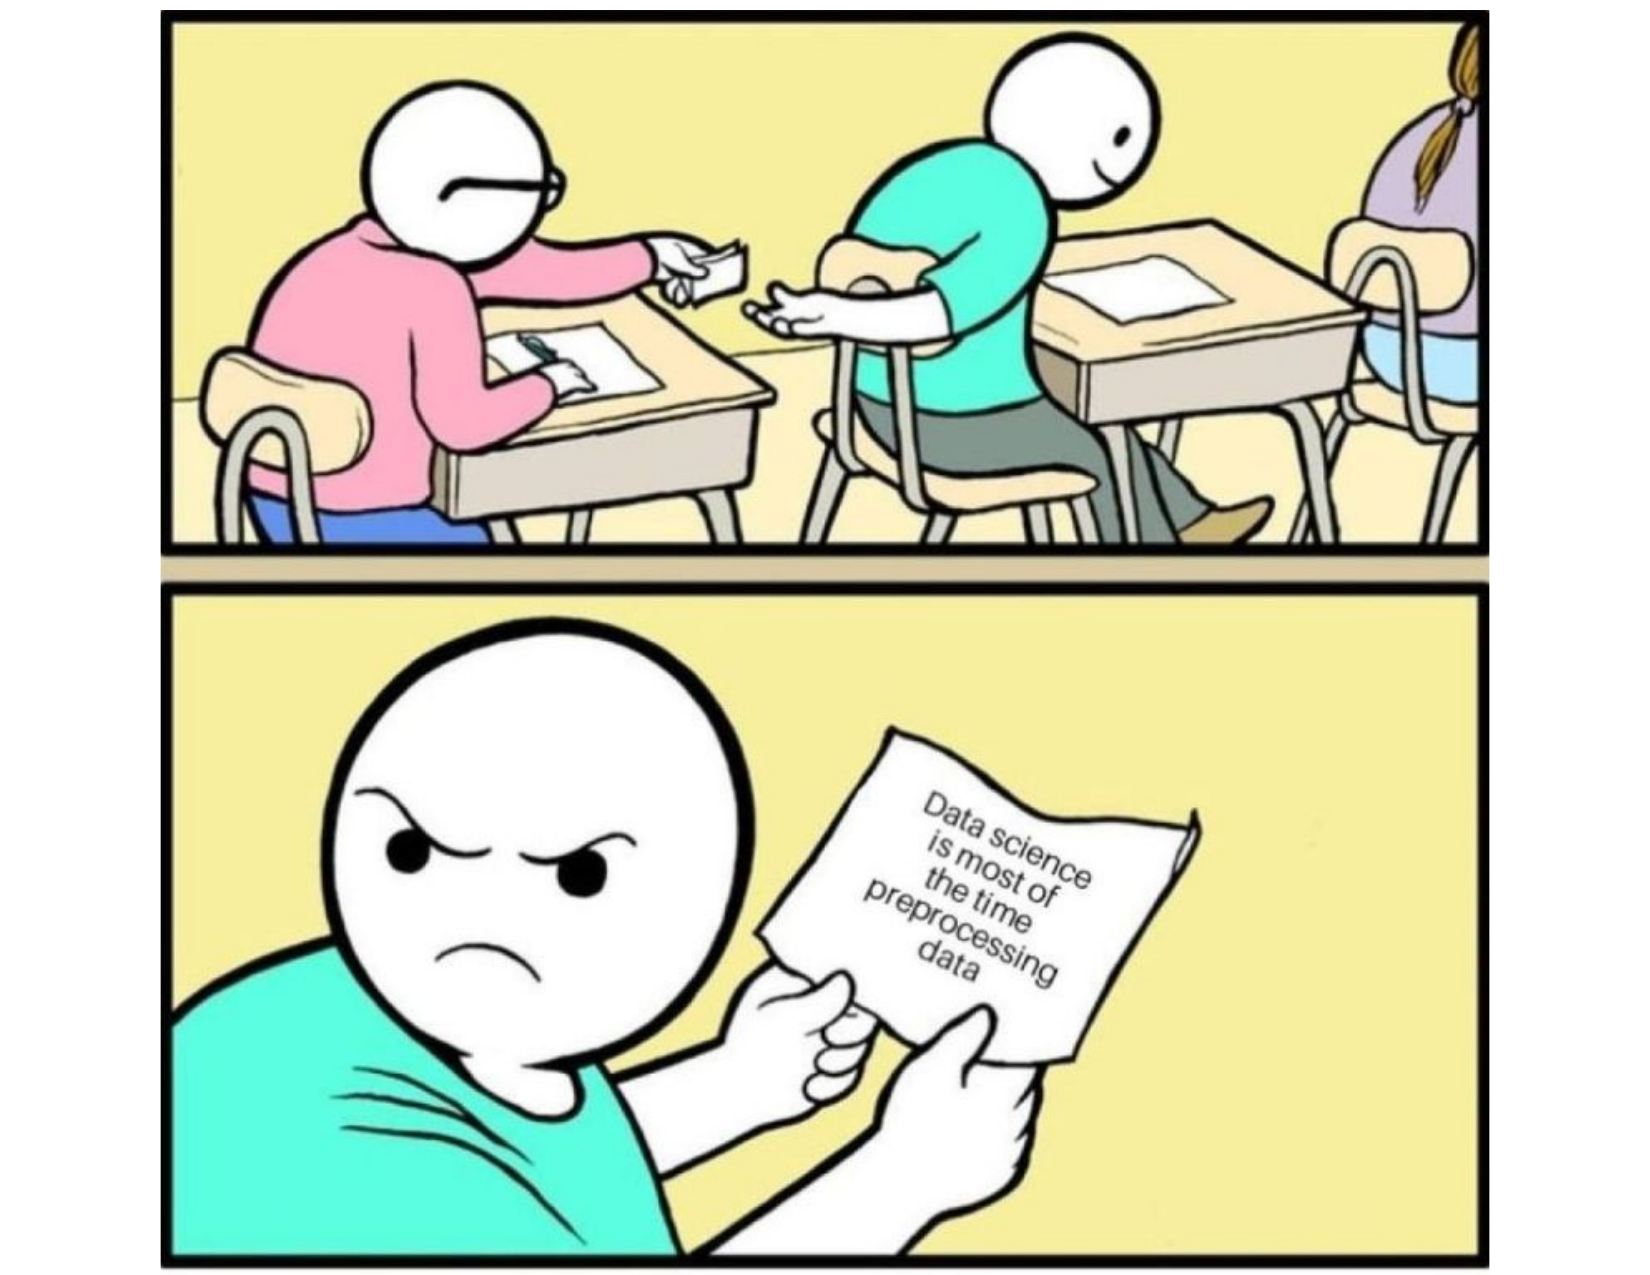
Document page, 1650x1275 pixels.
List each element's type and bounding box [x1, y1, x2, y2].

picture [160, 10, 1490, 1275]
